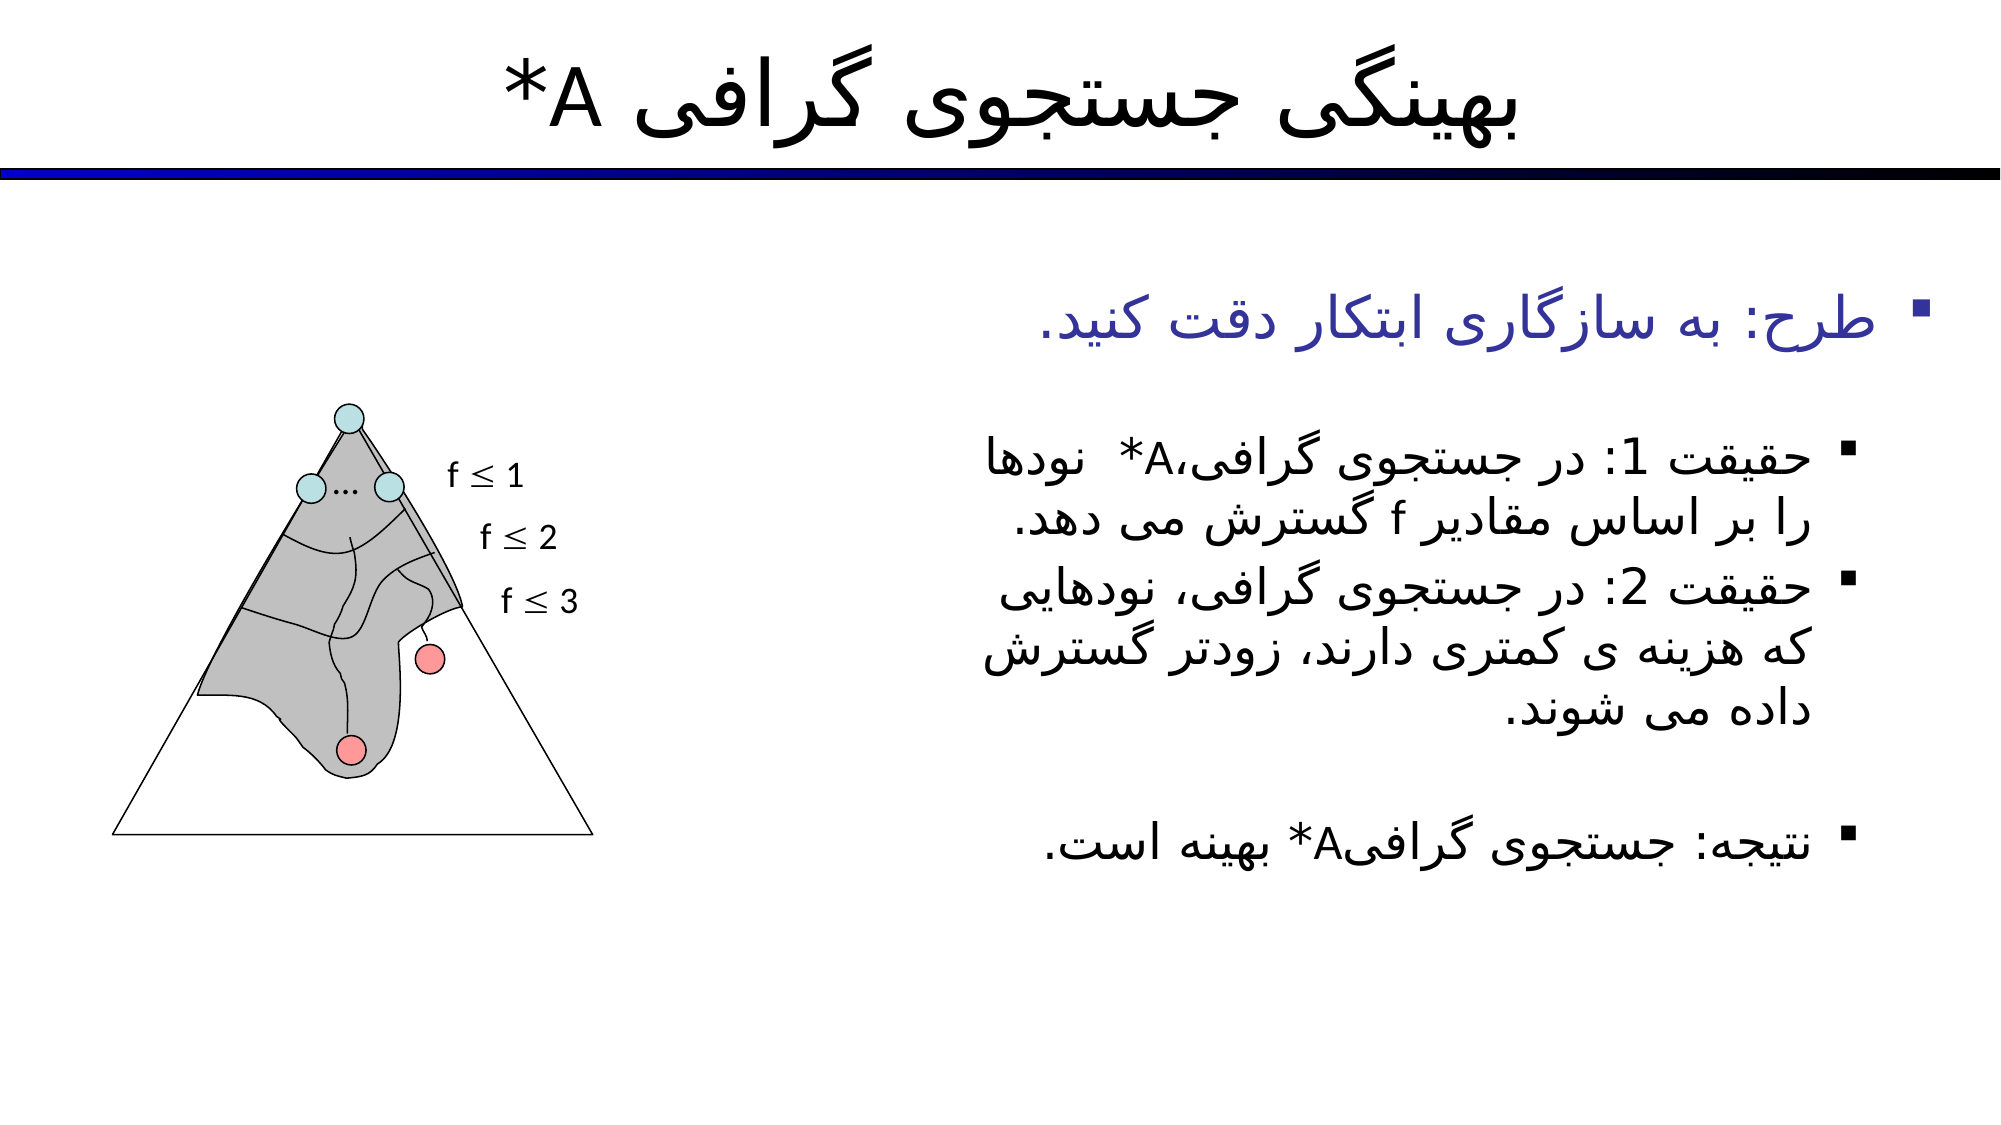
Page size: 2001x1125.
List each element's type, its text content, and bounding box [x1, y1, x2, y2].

title بهینگی جستجوی گرافی A* [0, 0, 2000, 184]
text_box [283, 430, 405, 534]
text_box f  2 [465, 504, 601, 565]
text_box [336, 735, 367, 766]
text_box [397, 569, 433, 642]
text_box [334, 404, 364, 434]
text_box [374, 472, 405, 502]
text_box [240, 552, 435, 639]
text_box [349, 551, 356, 576]
text_box [360, 427, 391, 473]
text_box [112, 554, 593, 835]
text_box f  3 [485, 568, 622, 629]
list طرح: به سازگاری ابتکار دقت کنید. حقیقت 1: در جستجوی گرافی،A* نودها را بر اساس مقادیر f گسترش می دهد. حقیقت 2: در جستجوی گرافی، نودهایی که هزینه ی کمتری دارند، زودتر گسترش داده می شوند. نتیجه: جستجوی گرافیA* بهینه است. [924, 272, 1951, 999]
text_box [282, 508, 406, 554]
text_box [241, 535, 349, 607]
text_box … [317, 449, 363, 510]
text_box [400, 492, 463, 607]
text_box [296, 473, 317, 504]
text_box [329, 637, 349, 734]
text_box [354, 509, 431, 574]
text_box f  1 [432, 442, 568, 503]
text_box [415, 644, 445, 674]
